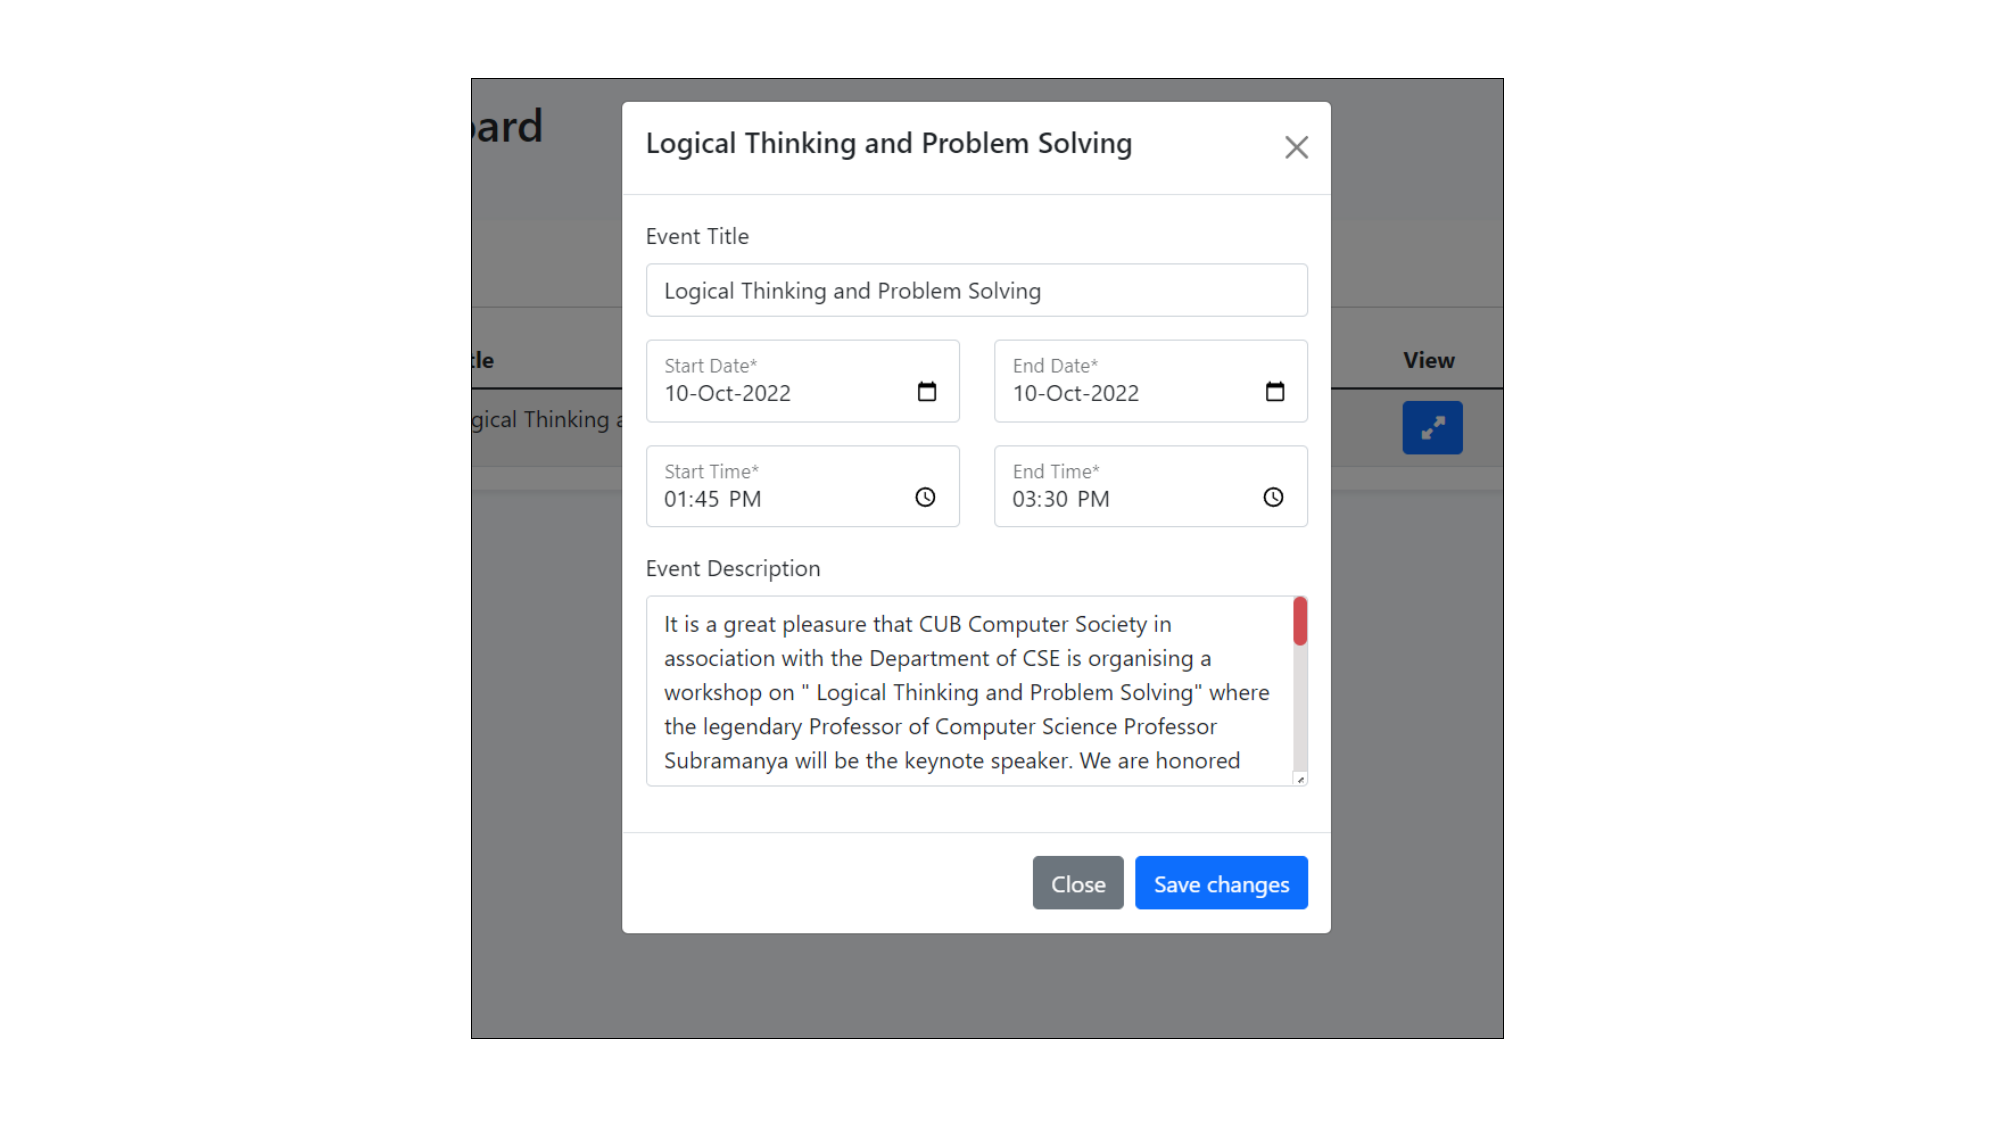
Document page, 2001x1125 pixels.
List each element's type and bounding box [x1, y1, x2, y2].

picture [470, 78, 1503, 1038]
